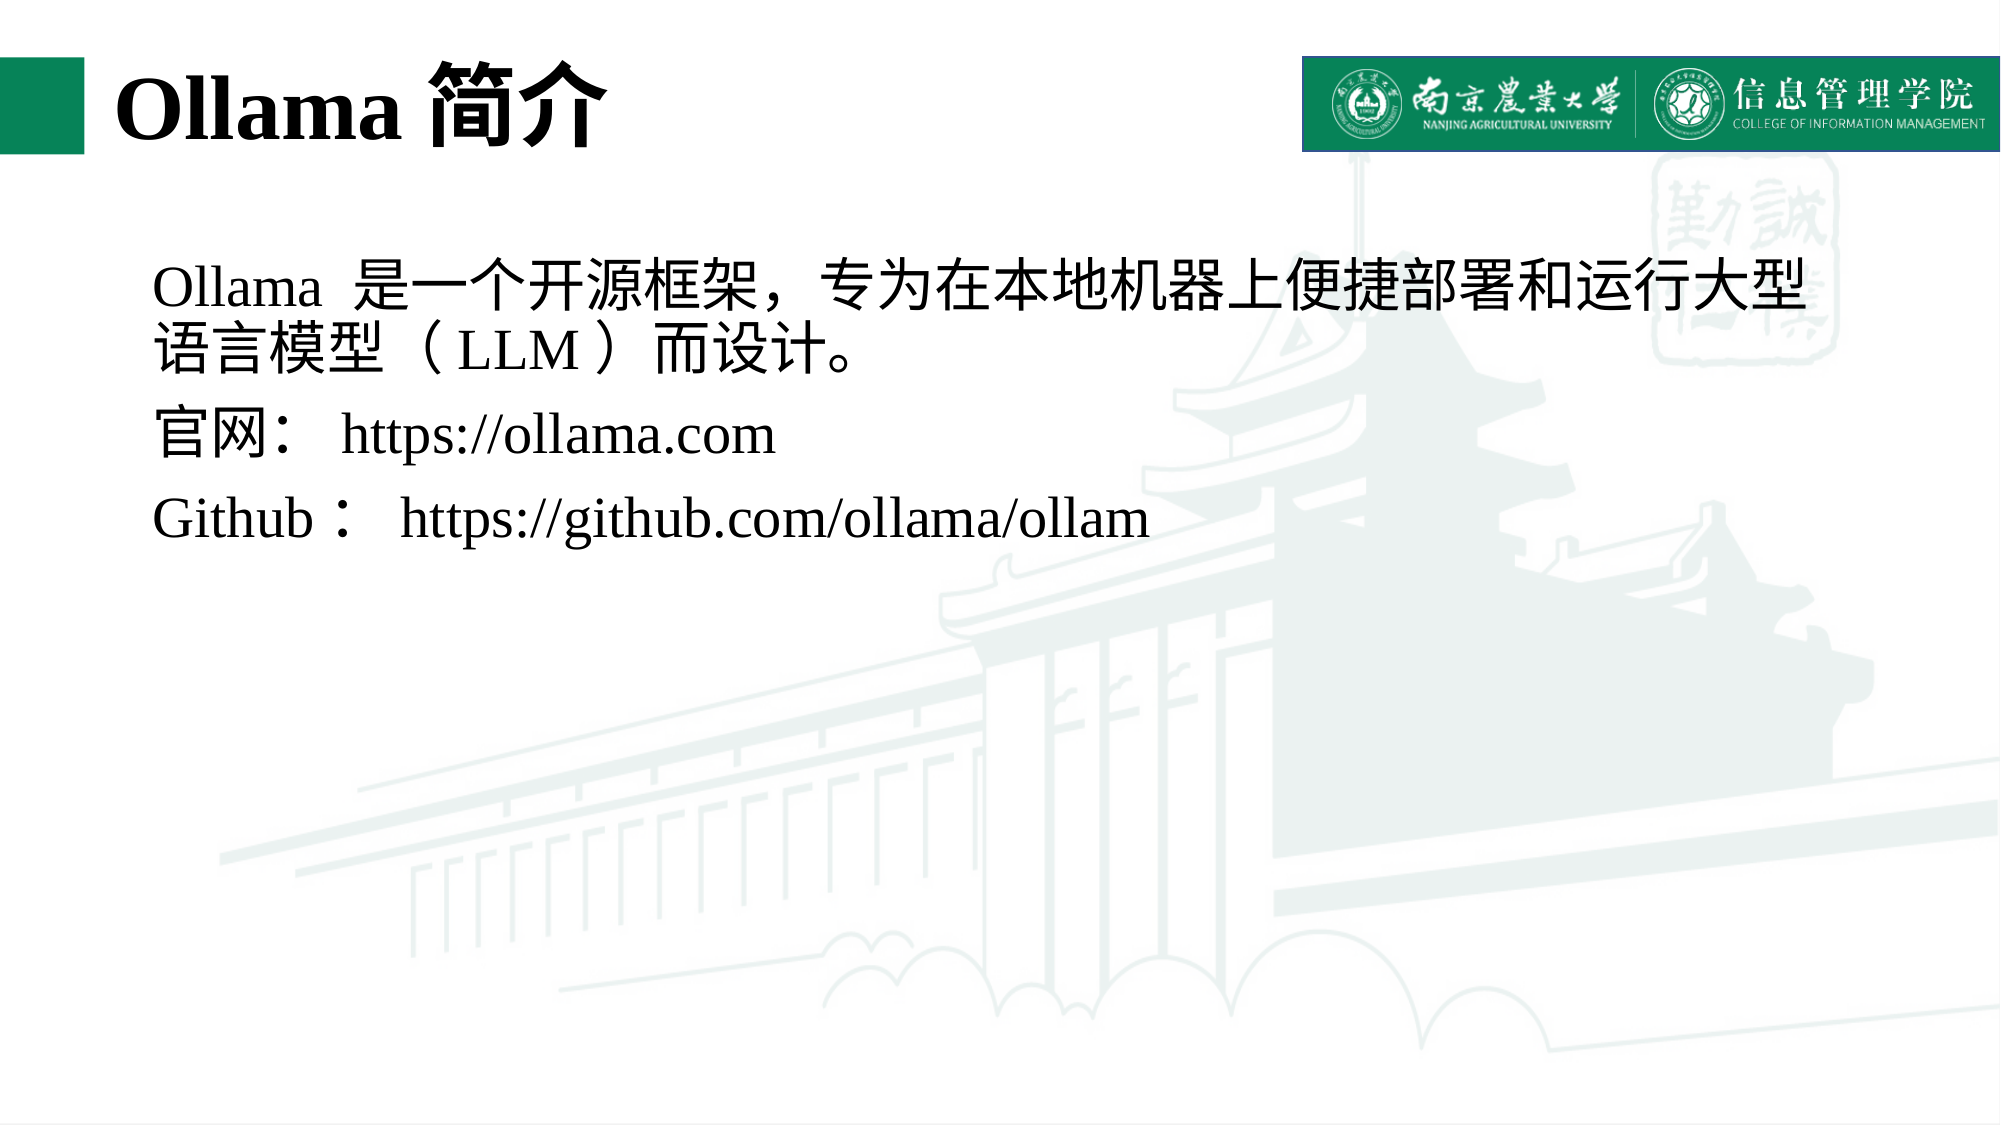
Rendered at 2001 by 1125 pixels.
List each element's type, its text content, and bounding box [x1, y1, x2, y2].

list Ollama 是一个开源框架，专为在本地机器上便捷部署和运行大型语言模型（LLM）而设计。 官网：https://ollama.com Github：https://github.com/ollama/ollam [137, 248, 1863, 1014]
picture [1332, 68, 1985, 140]
title Ollama简介 [98, 32, 1248, 188]
